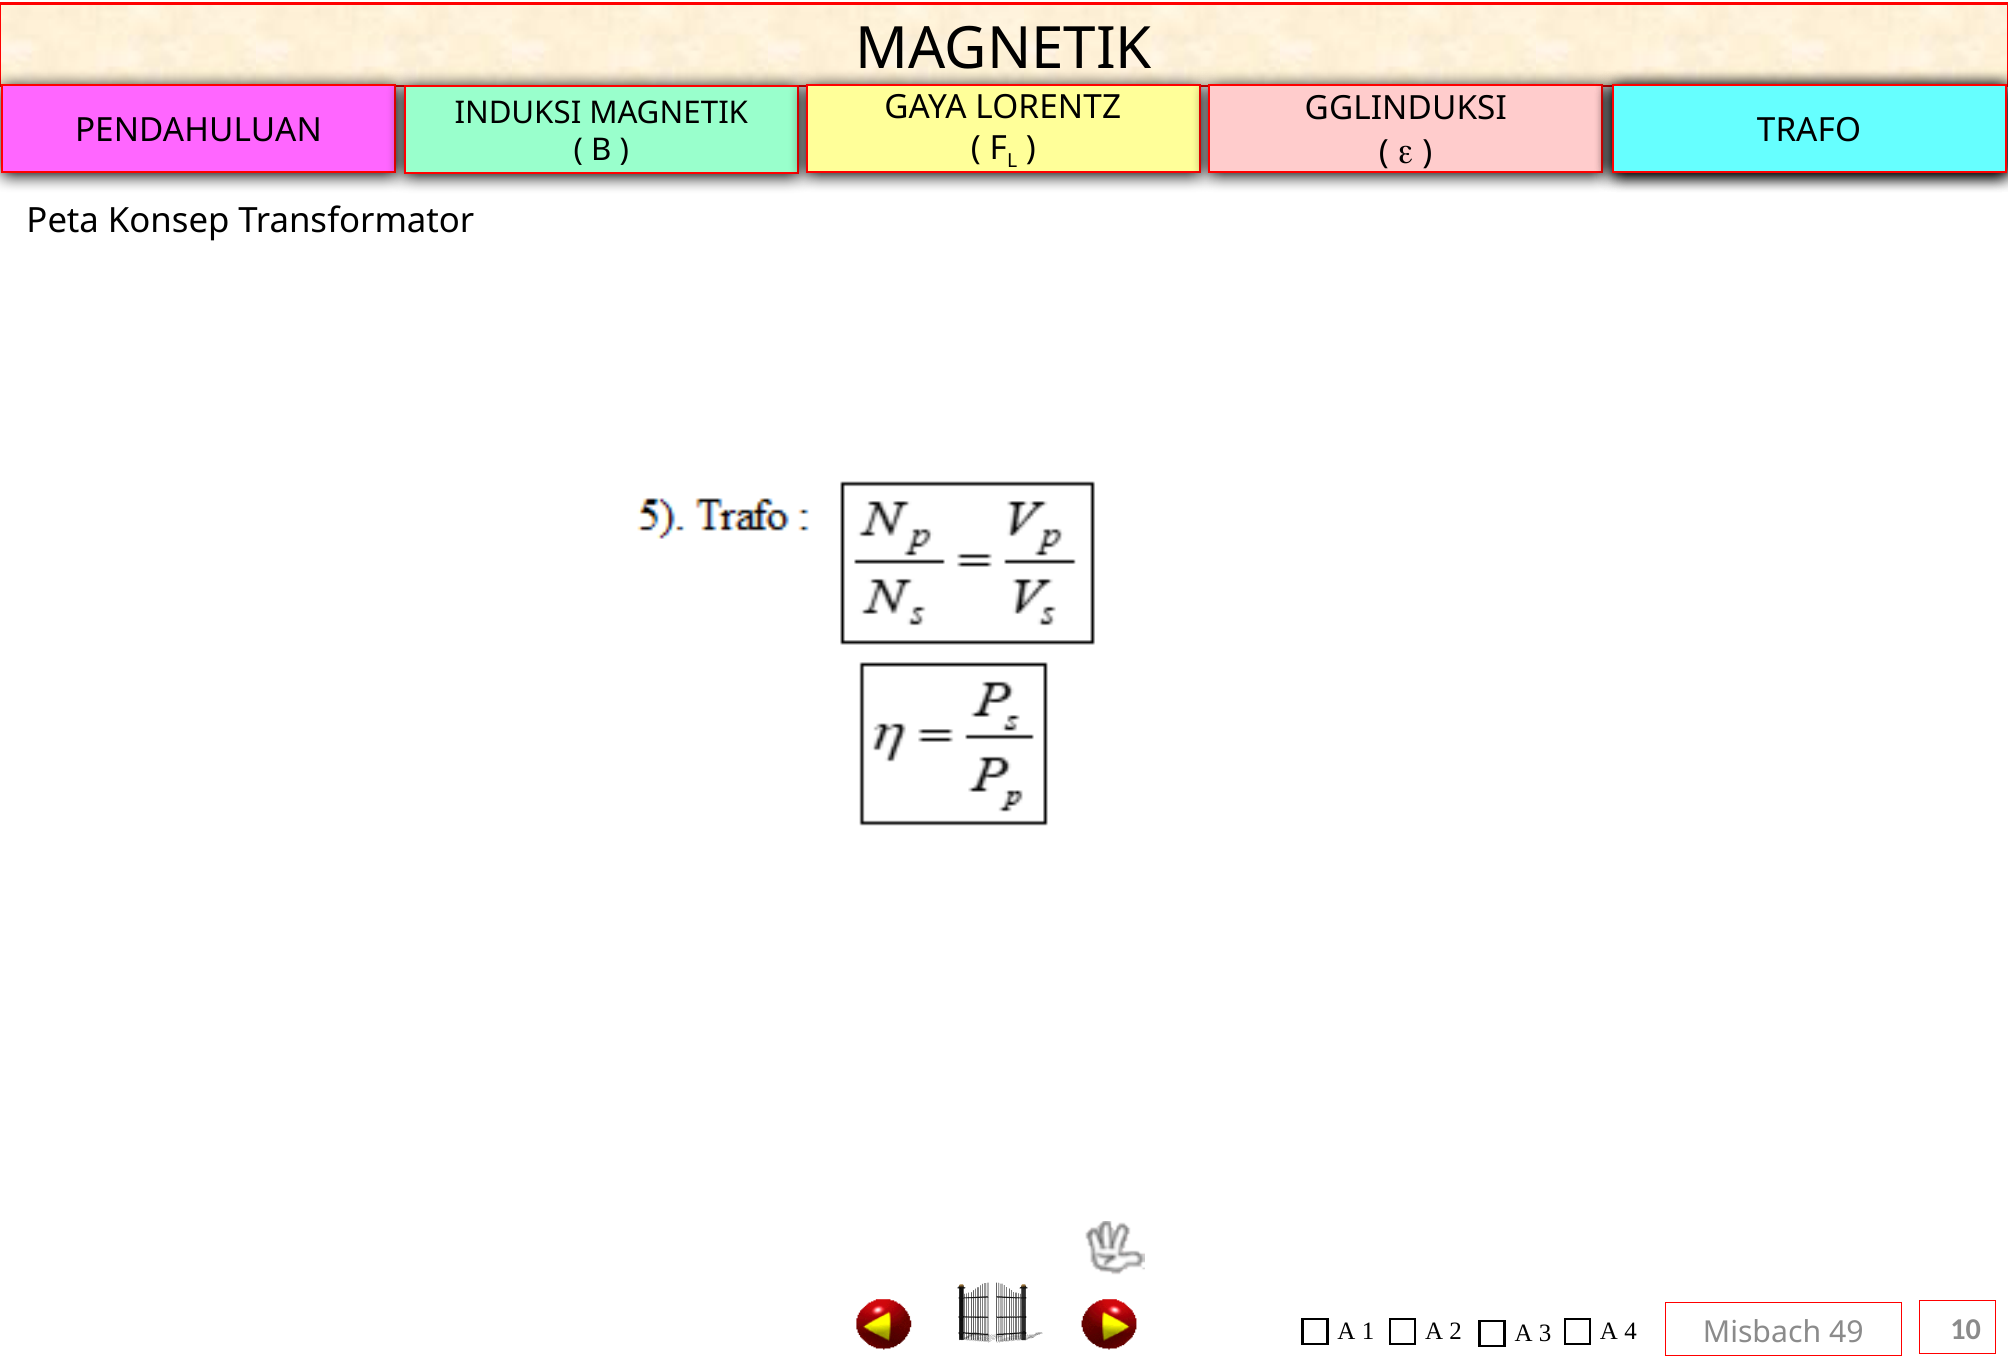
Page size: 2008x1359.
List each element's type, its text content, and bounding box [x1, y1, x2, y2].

title Peta Konsep Transformator [11, 190, 521, 253]
picture [1079, 1221, 1145, 1289]
picture [628, 475, 1106, 842]
slide_number 10 [1919, 1300, 1996, 1354]
footer Misbach 49 [1665, 1302, 1902, 1356]
picture [940, 1278, 1055, 1349]
picture [1072, 1297, 1145, 1353]
picture [847, 1297, 921, 1353]
text_box TRAFO [1612, 84, 2007, 173]
picture [1, 5, 2007, 85]
